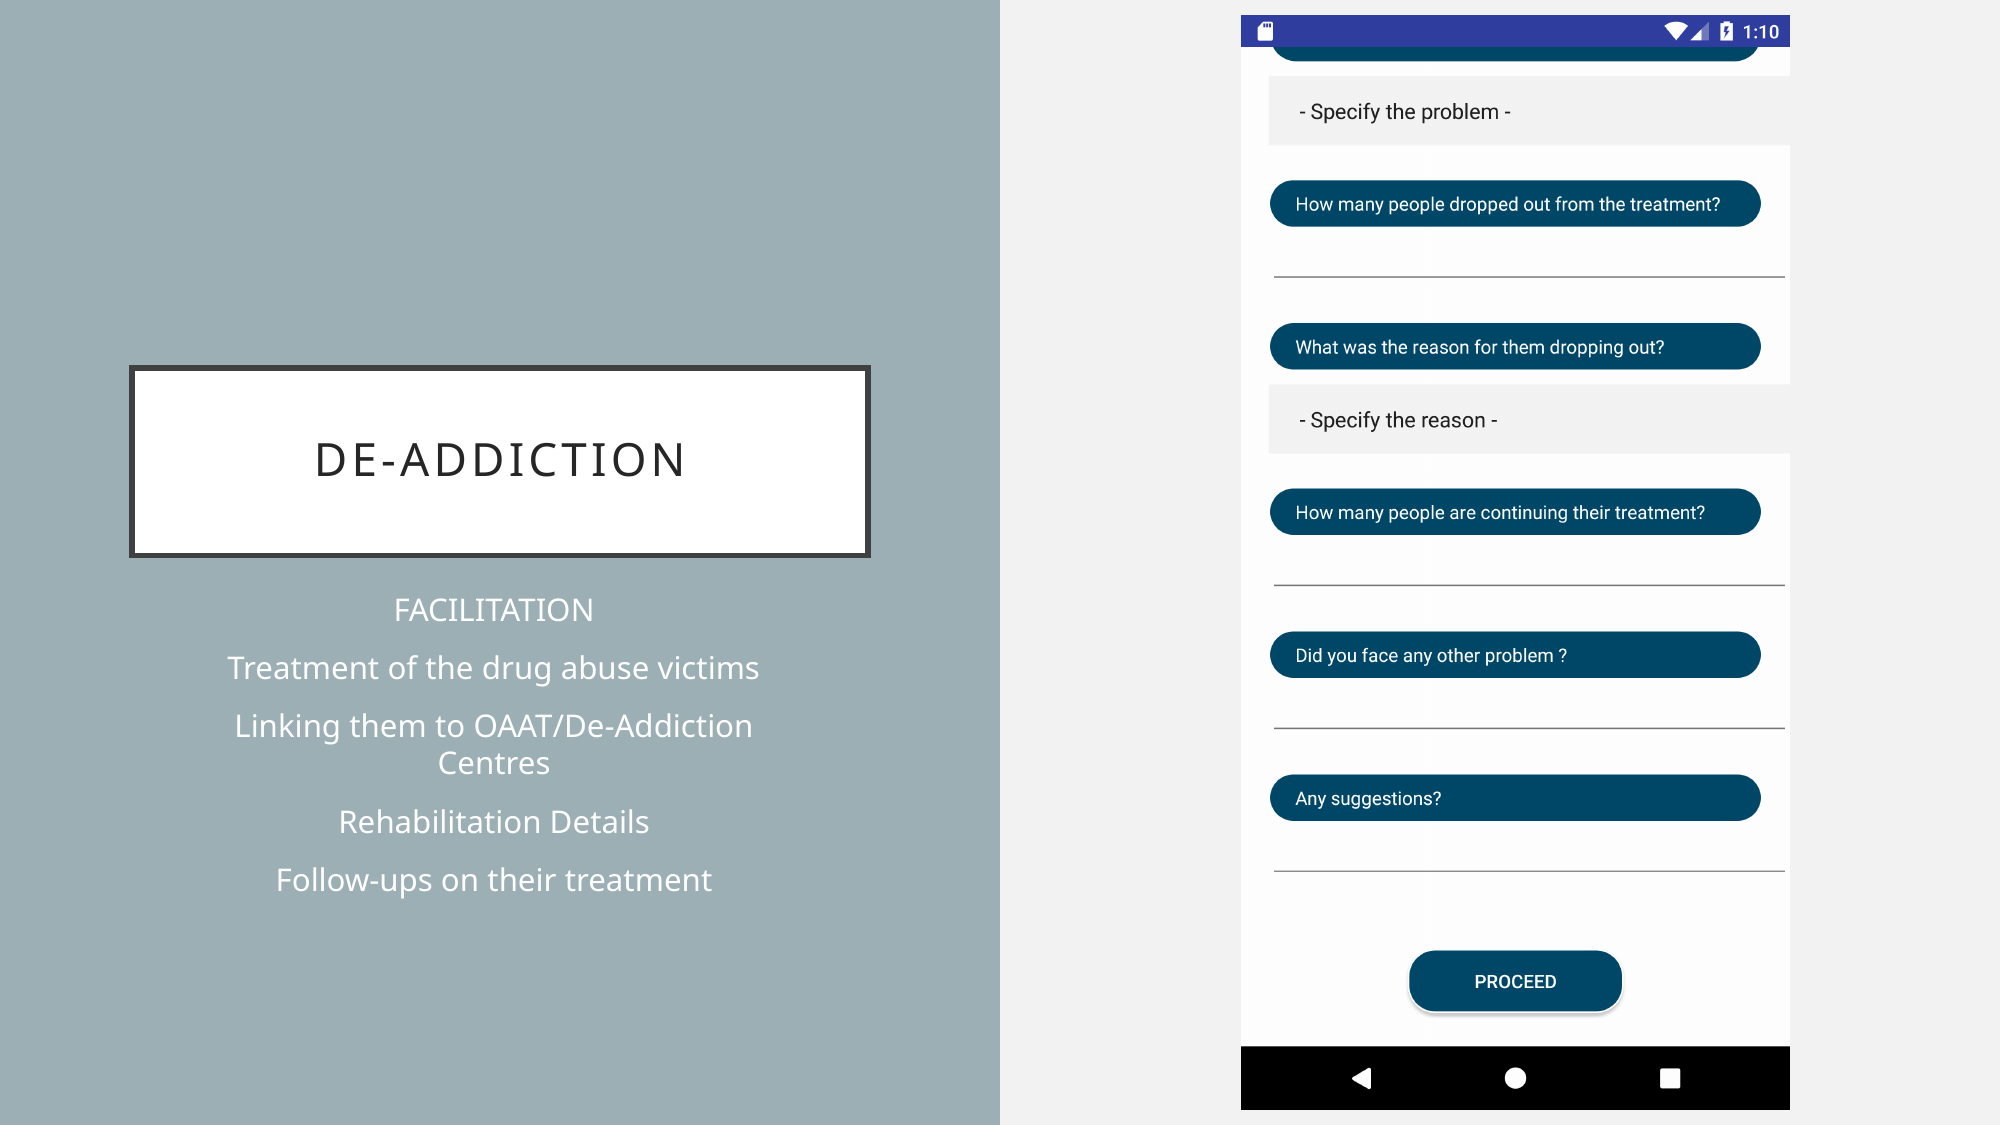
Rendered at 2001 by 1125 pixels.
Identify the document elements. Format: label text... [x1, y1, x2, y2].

list FACILITATION Treatment of the drug abuse victims Linking them to OAAT/De-Addiction Centres Rehabilitation Details Follow-ups on their treatment [183, 582, 806, 943]
picture [1241, 14, 1790, 1110]
title DE-ADDICTION [129, 365, 871, 558]
